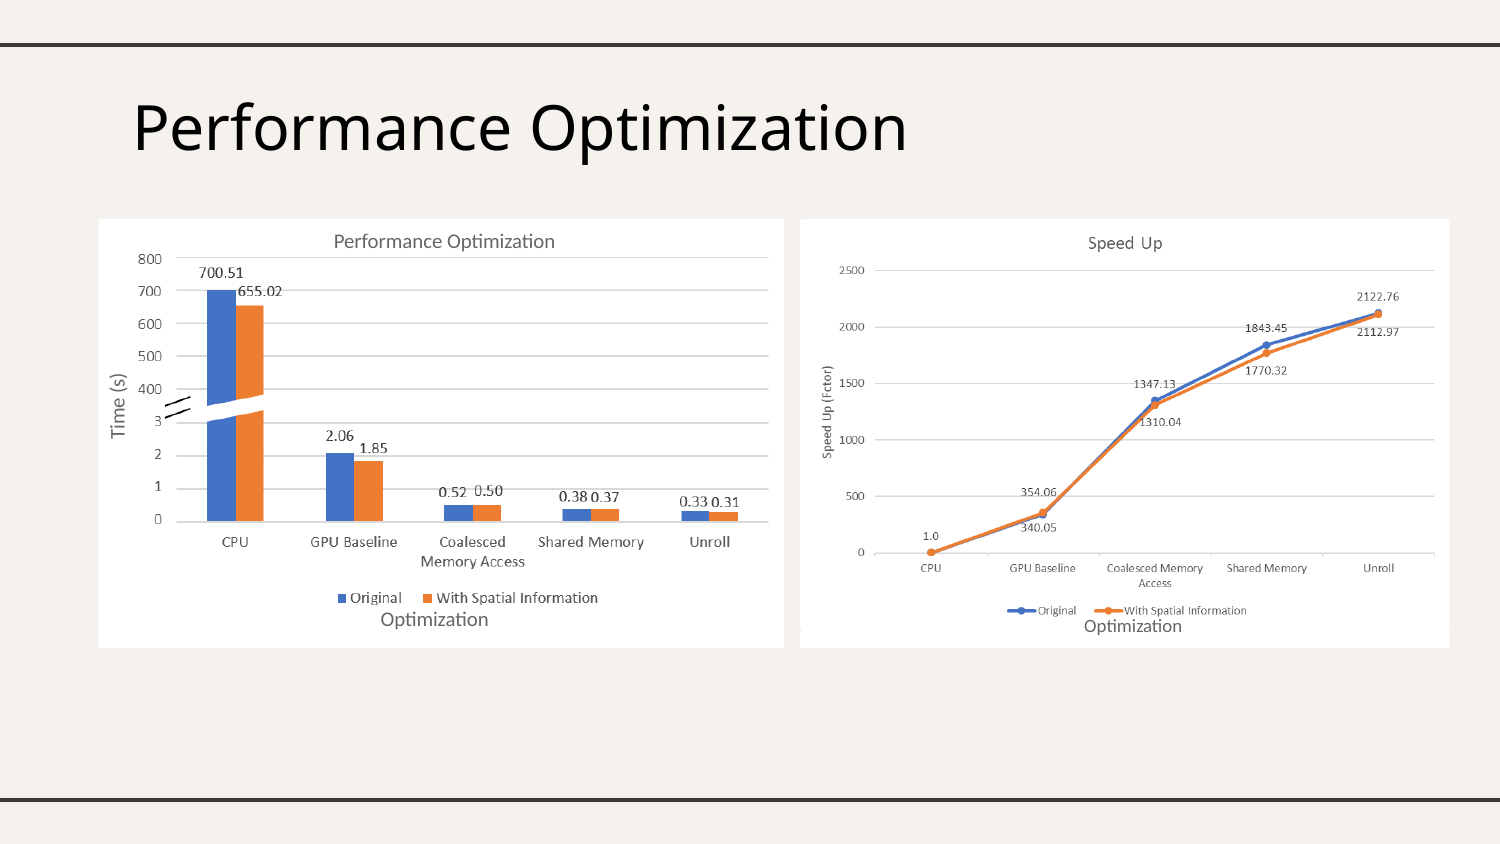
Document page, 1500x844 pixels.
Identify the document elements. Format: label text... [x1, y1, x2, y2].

picture [799, 219, 1450, 648]
text_box Time (s) [88, 277, 93, 455]
picture [98, 219, 785, 648]
title Performance Optimization [116, 72, 1383, 167]
text_box Performance Optimization [318, 212, 585, 218]
